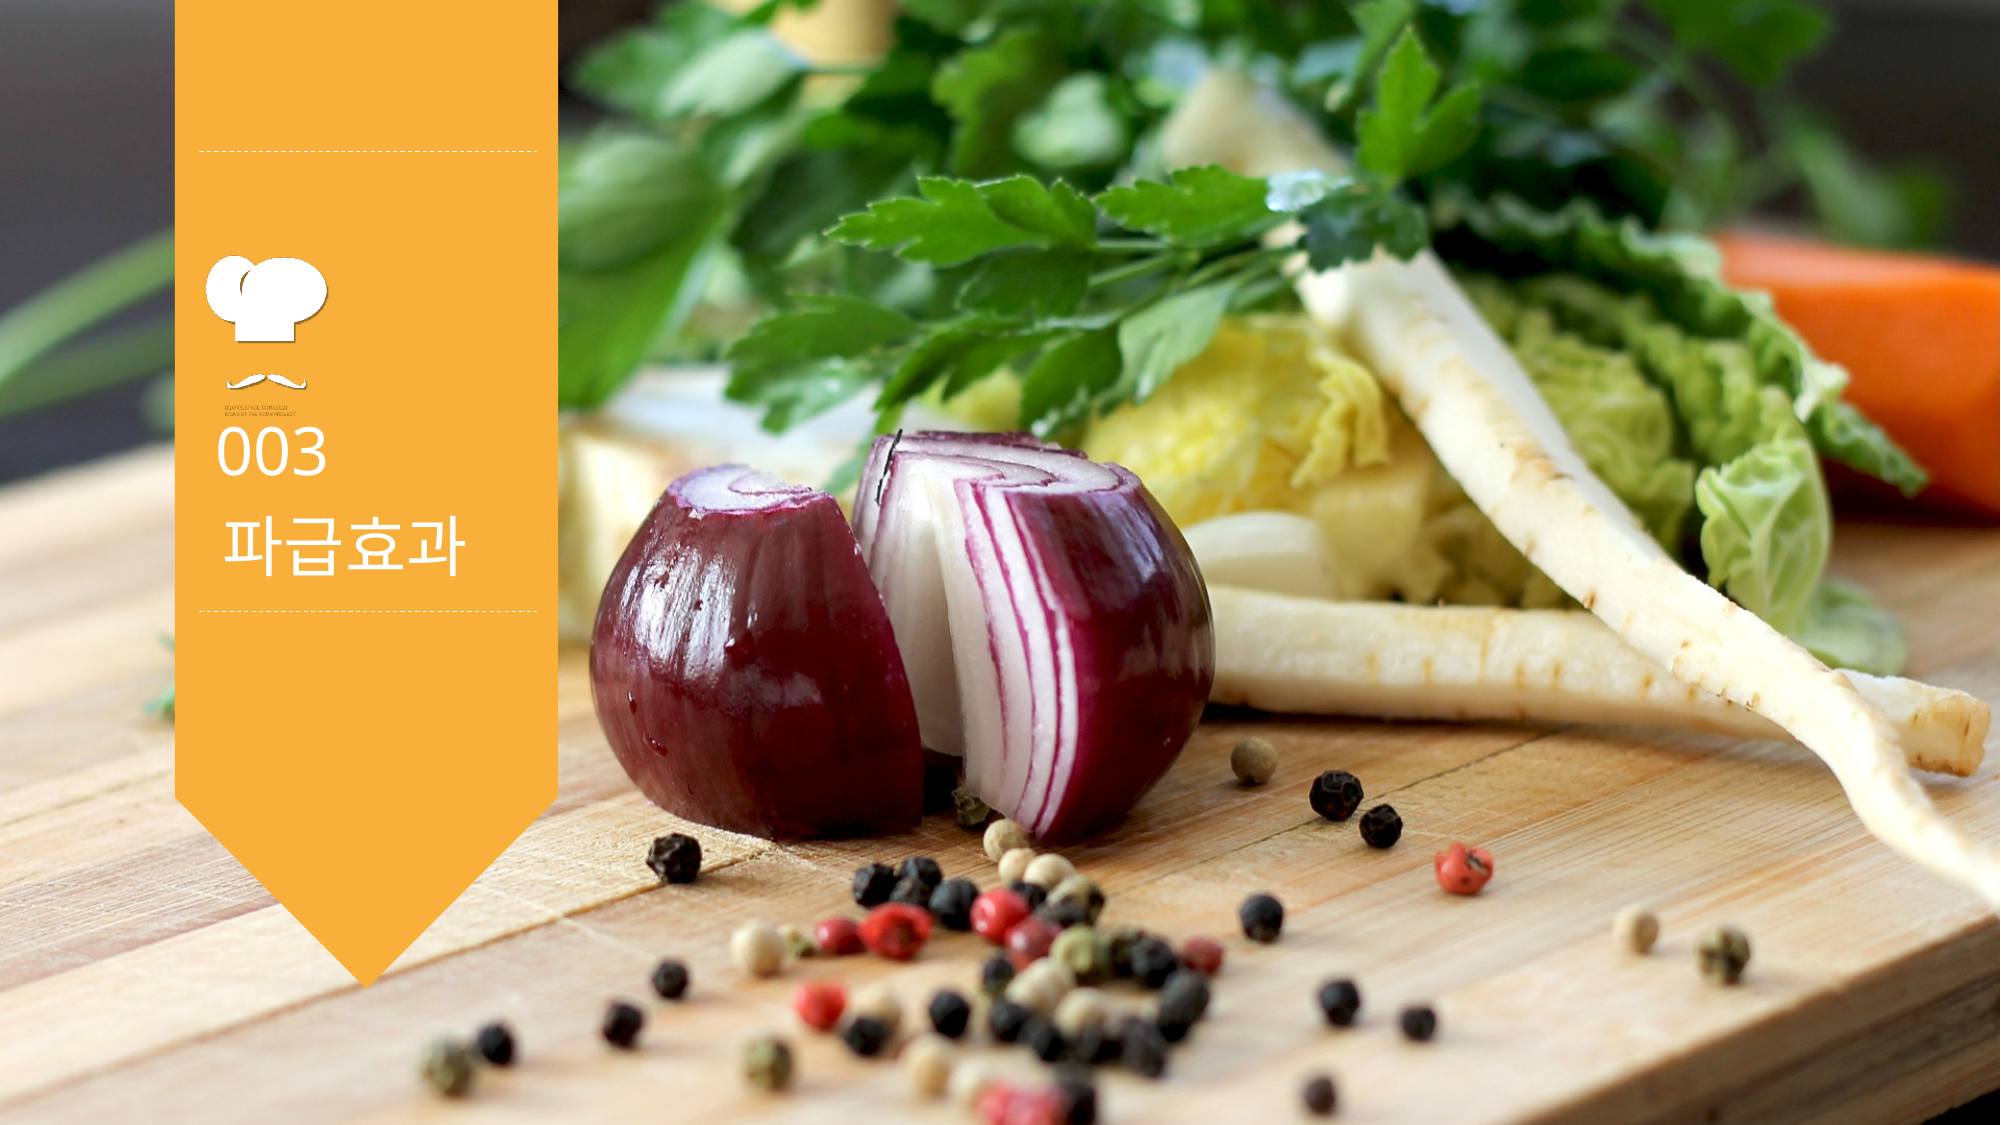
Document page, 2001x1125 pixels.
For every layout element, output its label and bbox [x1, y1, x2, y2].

text_box [174, 0, 559, 989]
picture [0, 0, 2000, 1125]
text_box [195, 230, 341, 423]
